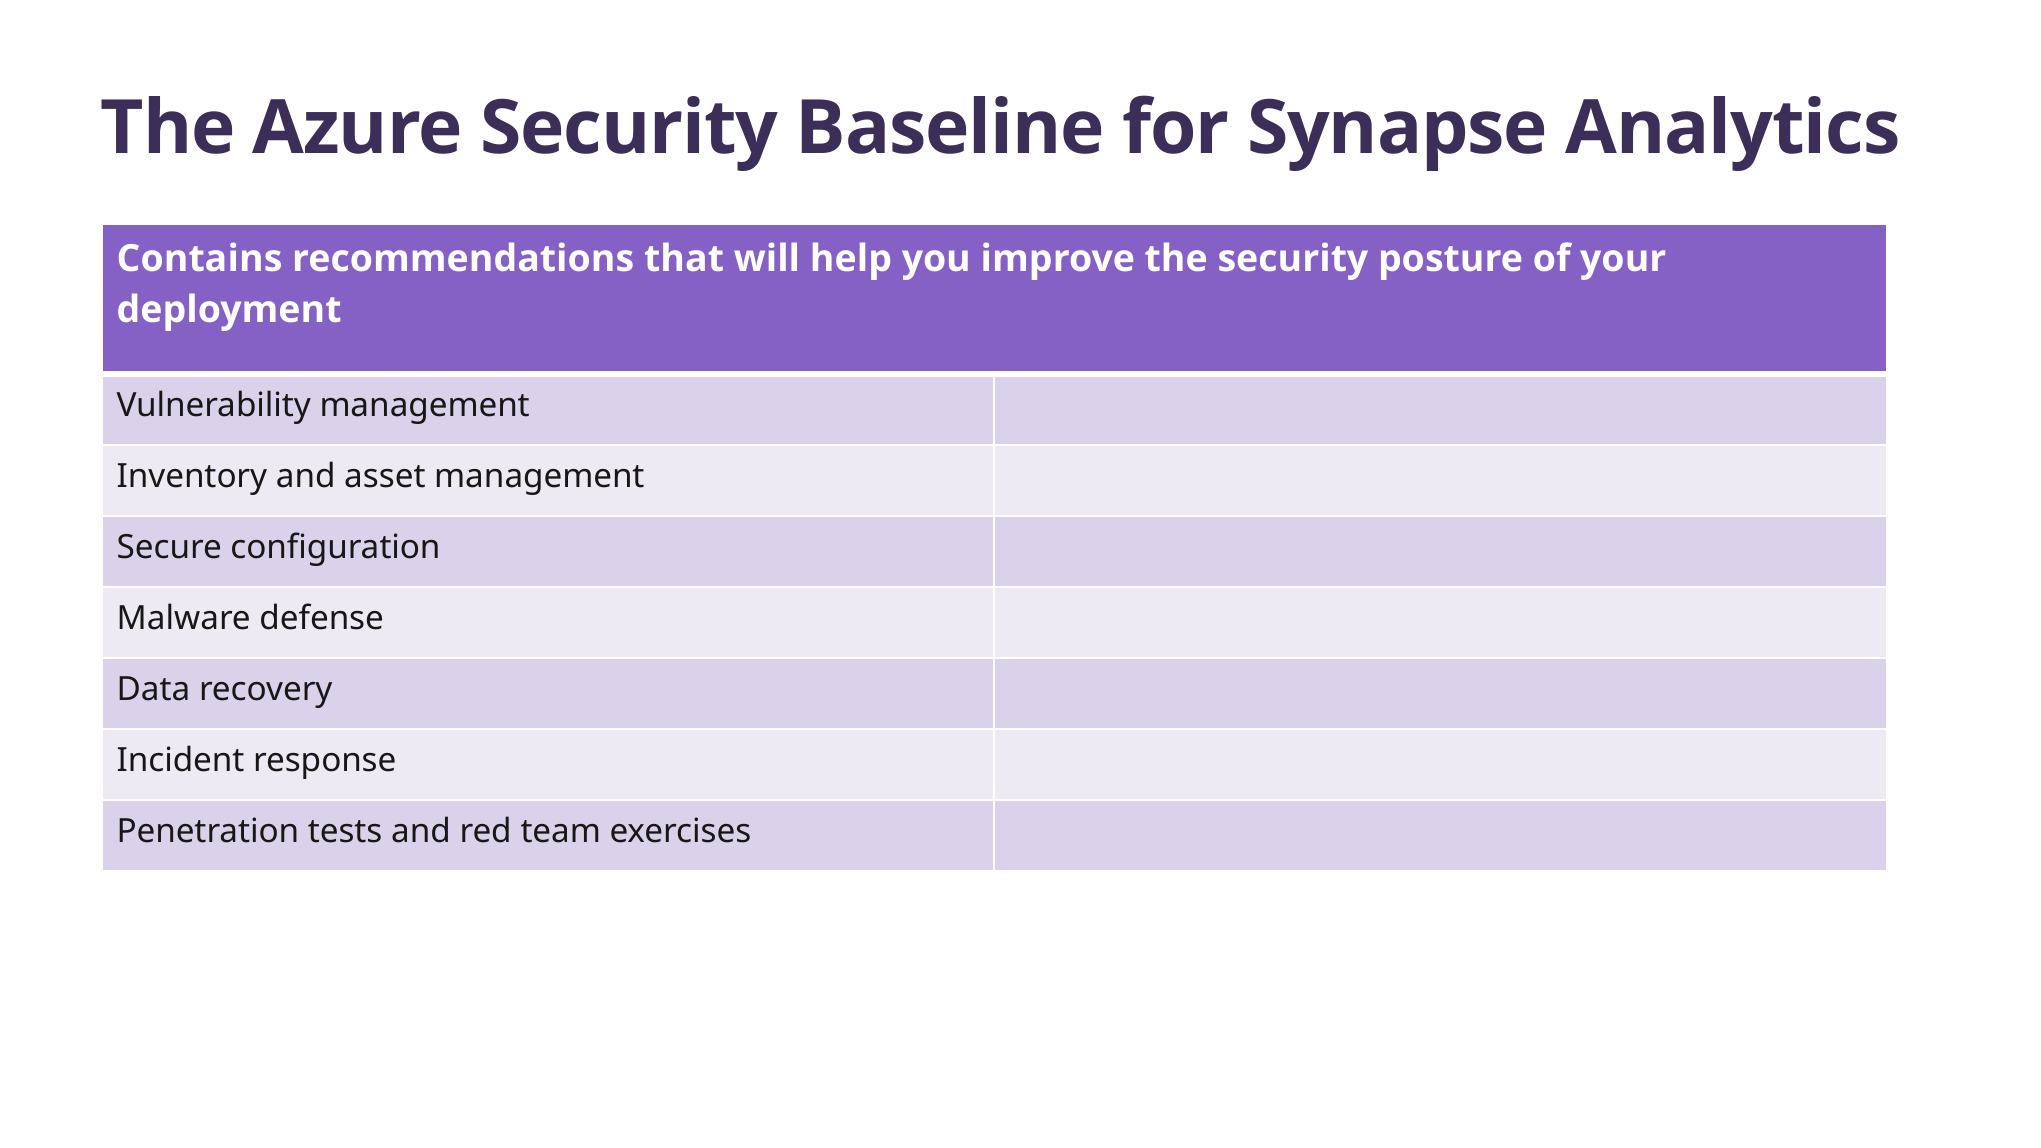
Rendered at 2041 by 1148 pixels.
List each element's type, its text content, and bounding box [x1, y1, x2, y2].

table_cell Data recovery [103, 659, 993, 728]
table_cell Secure configuration [103, 517, 993, 586]
table_cell Incident response [103, 730, 993, 799]
table_cell Malware defense [103, 588, 993, 657]
table_cell [995, 377, 1886, 444]
table_cell Inventory and asset management [103, 446, 993, 515]
table_cell [995, 446, 1886, 515]
table_cell [995, 588, 1886, 657]
table_cell [995, 730, 1886, 799]
table_cell Penetration tests and red team exercises [103, 801, 993, 870]
table_cell [995, 659, 1886, 728]
table_header Contains recommendations that will help you improve the security posture of your deployment [103, 225, 1886, 371]
table_cell Vulnerability management [103, 377, 993, 444]
table_cell [995, 801, 1886, 870]
table_cell [995, 517, 1886, 586]
title The Azure Security Baseline for Synapse Analytics [98, 76, 1943, 271]
